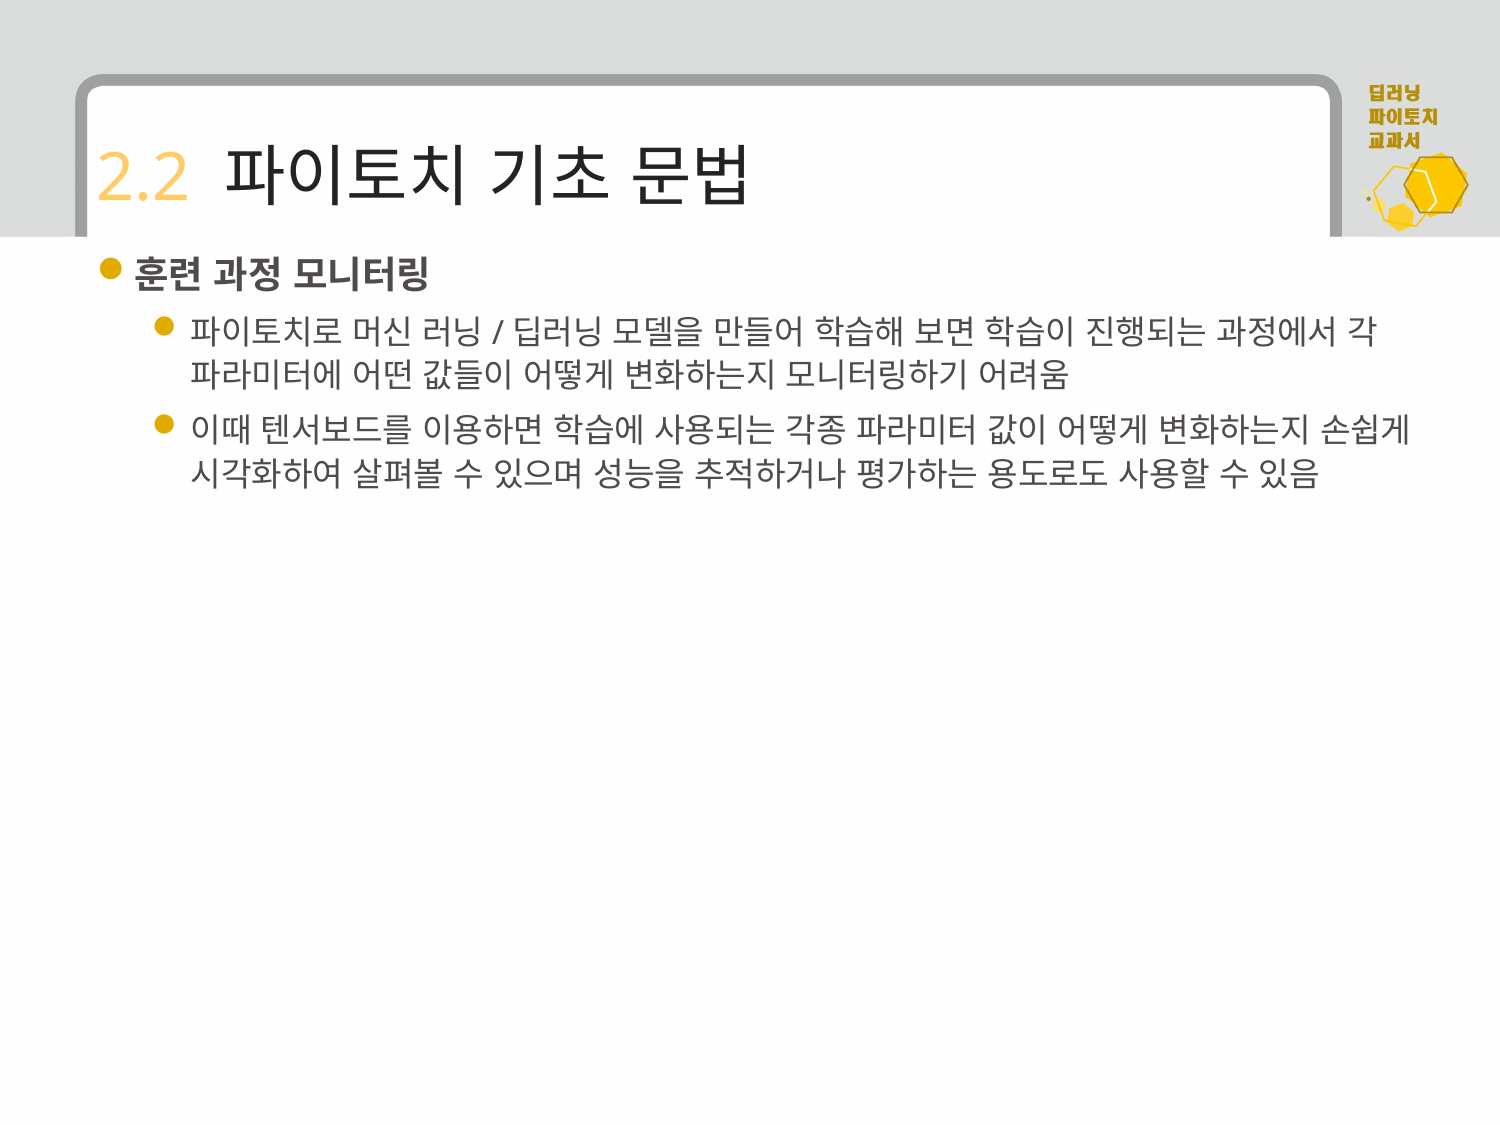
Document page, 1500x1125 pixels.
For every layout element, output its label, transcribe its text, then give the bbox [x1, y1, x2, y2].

title 2.2 파이토치 기초 문법 [81, 90, 1412, 222]
list 훈련 과정 모니터링 파이토치로 머신 러닝/딥러닝 모델을 만들어 학습해 보면 학습이 진행되는 과정에서 각 파라미터에 어떤 값들이 어떻게 변화하는지 모니터링하기 어려움 이때 텐서보드를 이용하면 학습에 사용되는 각종 파라미터 값이 어떻게 변화하는지 손쉽게 시각화하여 살펴볼 수 있으며 성능을 추적하거나 평가하는 용도로도 사용할 수 있음 [81, 239, 1431, 1054]
picture [0, 0, 1500, 1125]
